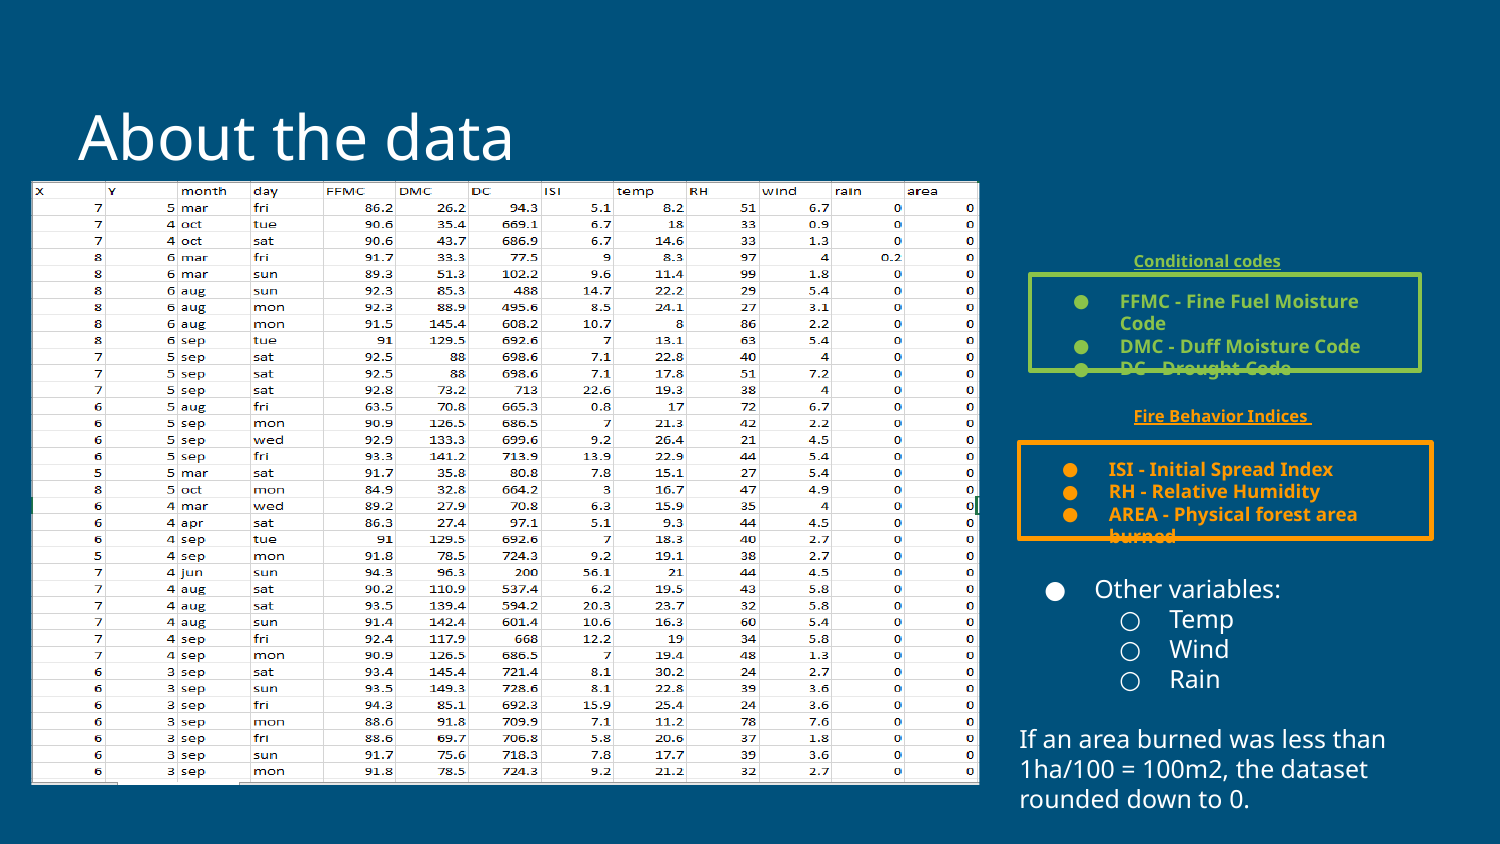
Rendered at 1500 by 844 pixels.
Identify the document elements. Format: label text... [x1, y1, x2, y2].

picture [1238, 762, 1244, 776]
picture [1104, 736, 1114, 743]
picture [1290, 737, 1300, 744]
picture [32, 182, 979, 784]
picture [1195, 736, 1205, 743]
picture [1029, 273, 1421, 377]
picture [1361, 763, 1367, 776]
title About the data [63, 75, 1437, 188]
picture [1212, 675, 1218, 687]
picture [1191, 765, 1197, 777]
picture [1172, 675, 1179, 687]
picture [1093, 797, 1103, 805]
picture [1200, 765, 1206, 777]
picture [1200, 794, 1206, 807]
text_box ISI - Initial Spread Index RH - Relative Humidity AREA - Physical forest area burned [1018, 442, 1432, 539]
picture [1347, 767, 1357, 774]
picture [1334, 735, 1340, 747]
text_box Fire Behavior Indices [1043, 390, 1407, 423]
picture [1262, 766, 1272, 773]
text_box FFMC - Fine Fuel Moisture Code DMC - Duff Moisture Code DC - Drought Code [1030, 274, 1420, 371]
text_box Conditional codes [1043, 235, 1407, 268]
picture [1312, 763, 1318, 776]
picture [1030, 730, 1035, 747]
picture [1018, 441, 1433, 543]
picture [1139, 730, 1147, 747]
picture [1209, 735, 1216, 743]
text_box Other variables: Temp Wind Rain If an area burned was less than 1ha/100 = 100m2, the dataset rounded down to 0. [1004, 558, 1446, 675]
